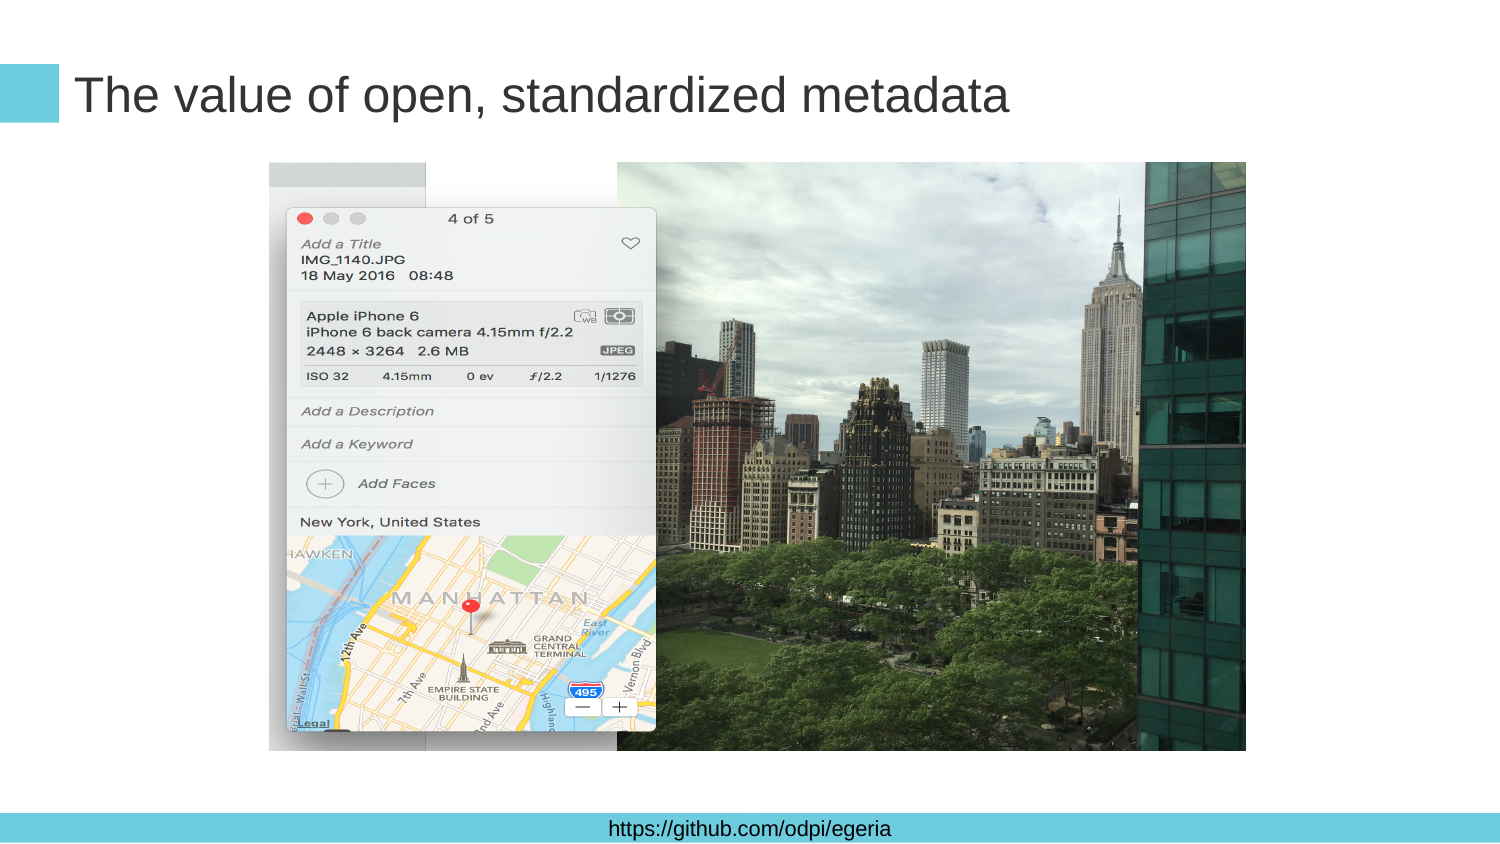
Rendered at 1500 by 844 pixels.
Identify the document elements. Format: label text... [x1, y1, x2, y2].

title The value of open, standardized metadata [58, 47, 1449, 141]
picture [268, 161, 1269, 751]
text_box 3 [578, 782, 929, 827]
